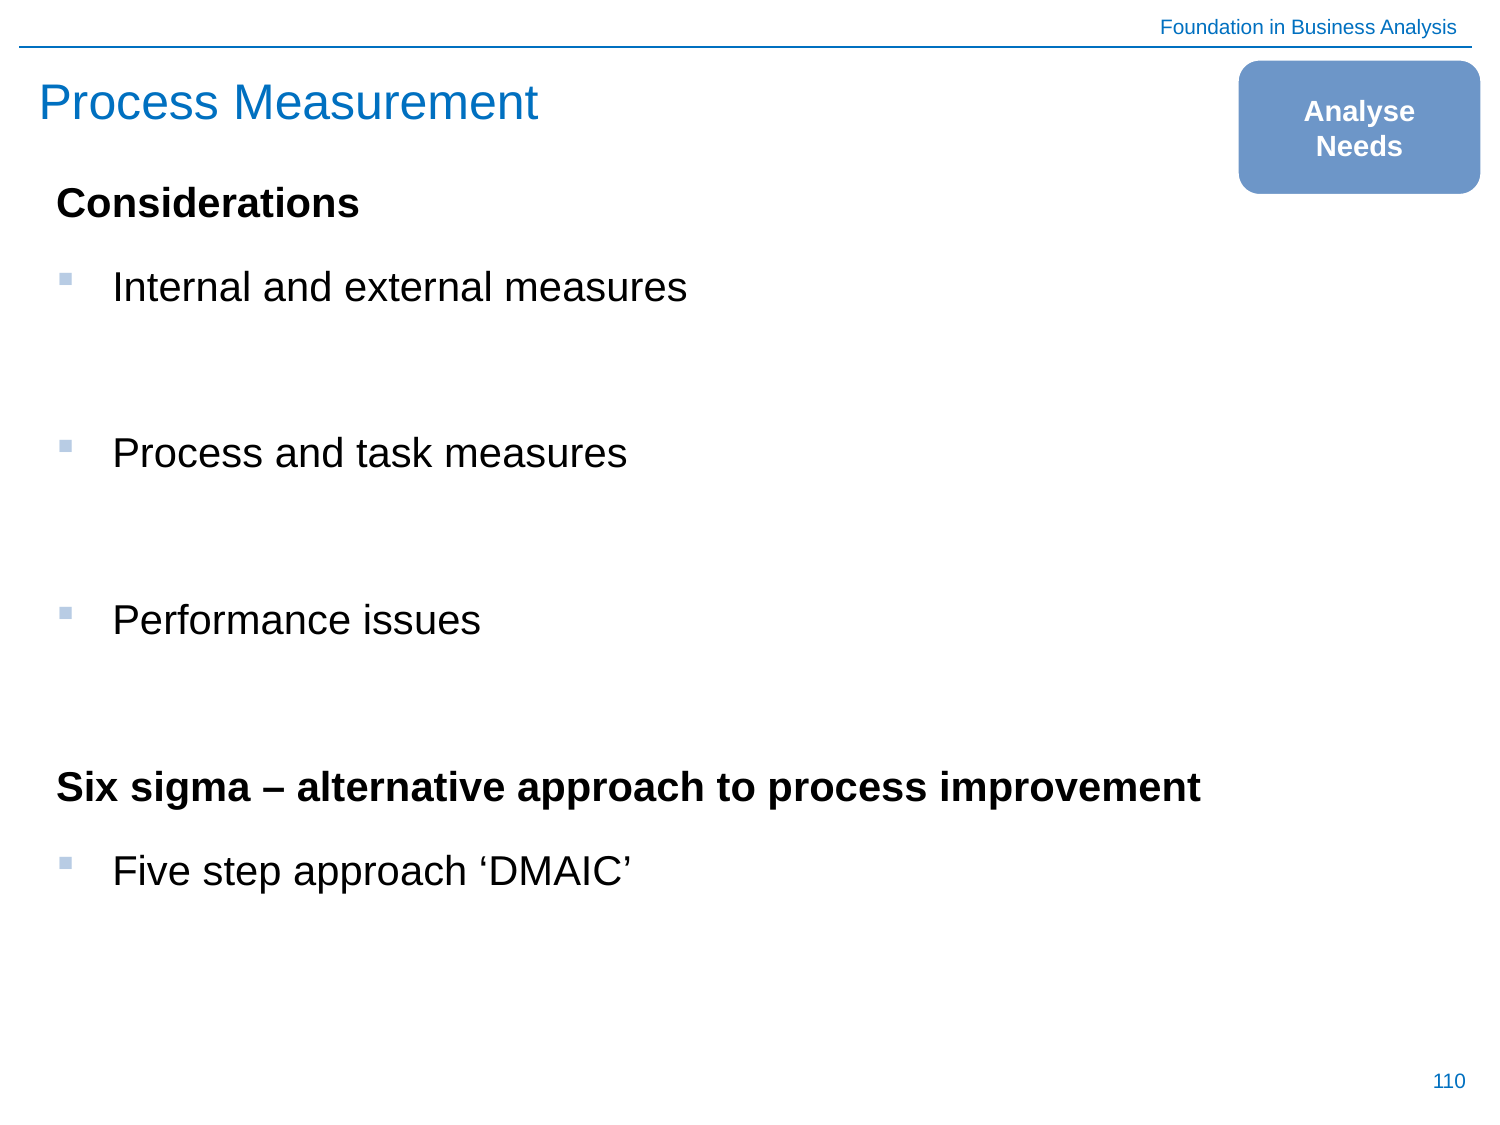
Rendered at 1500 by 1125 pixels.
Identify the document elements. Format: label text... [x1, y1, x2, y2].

text_box Analyse Needs [1234, 56, 1485, 199]
title Process Measurement [23, 58, 1248, 141]
list Considerations Internal and external measures Process and task measures Performance issues Six sigma – alternative approach to process improvement Five step approach ‘DMAIC’ [40, 143, 1483, 1070]
